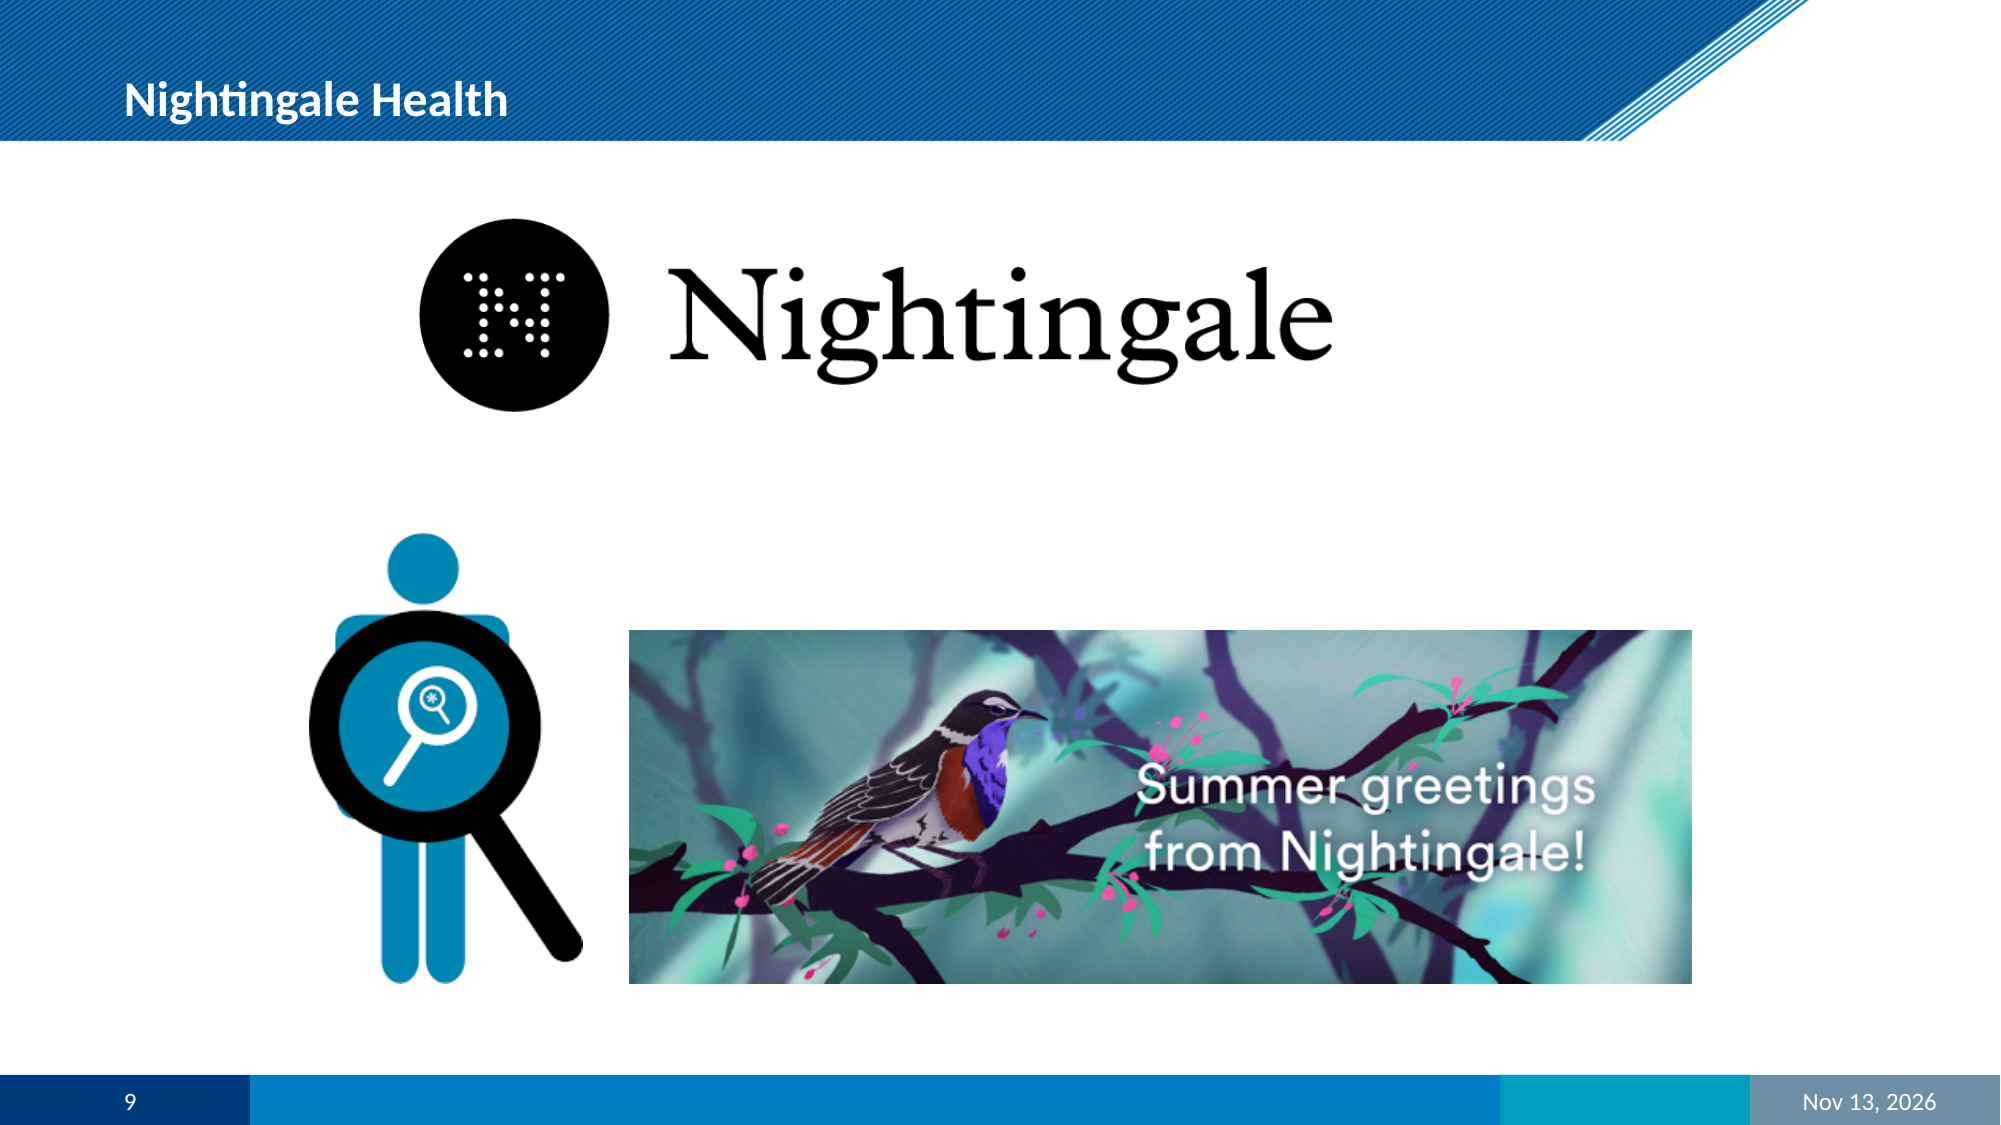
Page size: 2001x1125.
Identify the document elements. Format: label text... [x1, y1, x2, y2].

picture [0, 0, 2001, 1125]
slide_number 9 [123, 1074, 243, 1125]
title Nightingale Health [123, 0, 1551, 141]
slide_number 30-Nov-21 [1750, 1074, 1938, 1125]
